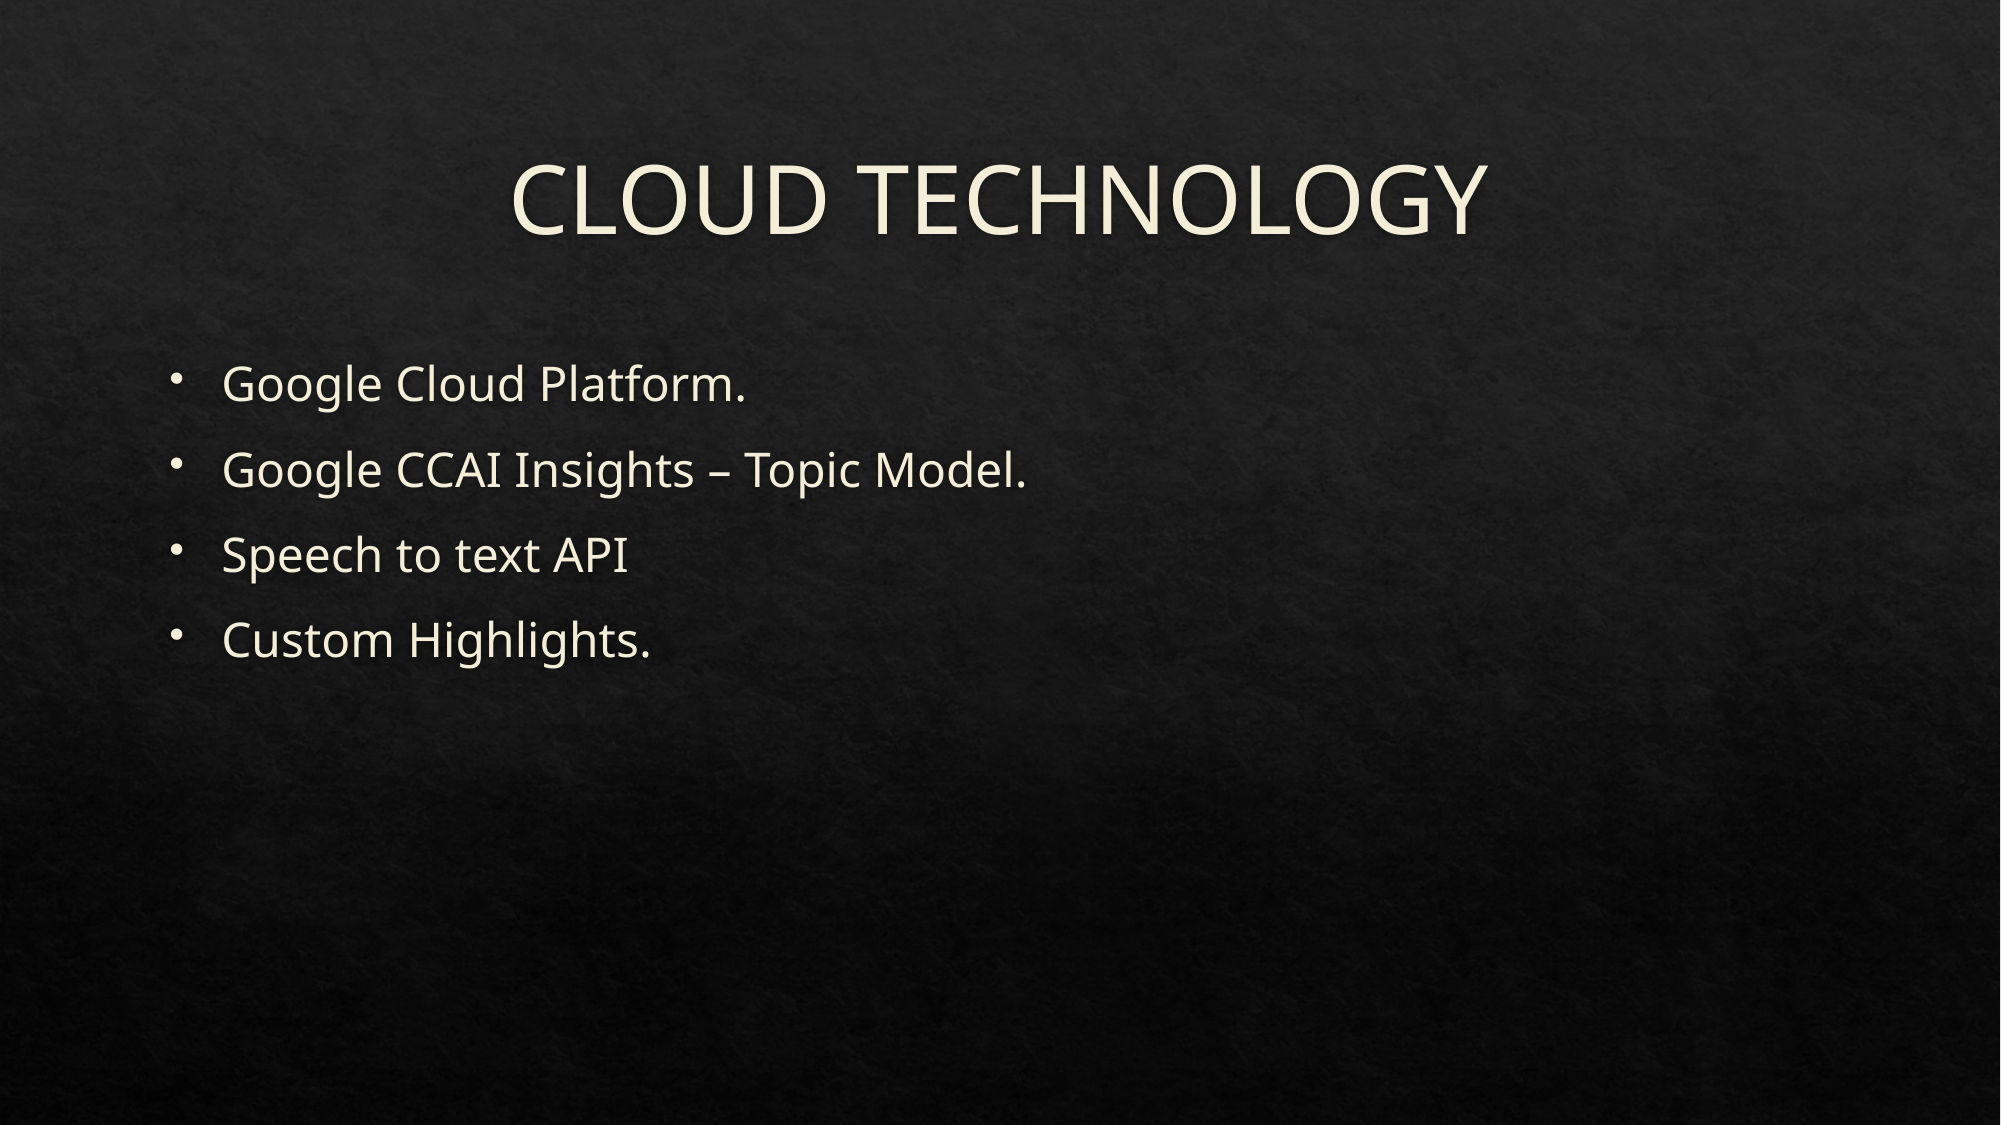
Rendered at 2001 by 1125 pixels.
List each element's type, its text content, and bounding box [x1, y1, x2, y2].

list Google Cloud Platform. Google CCAI Insights – Topic Model. Speech to text API Custom Highlights. [149, 340, 1849, 950]
title CLOUD TECHNOLOGY [149, 99, 1849, 307]
